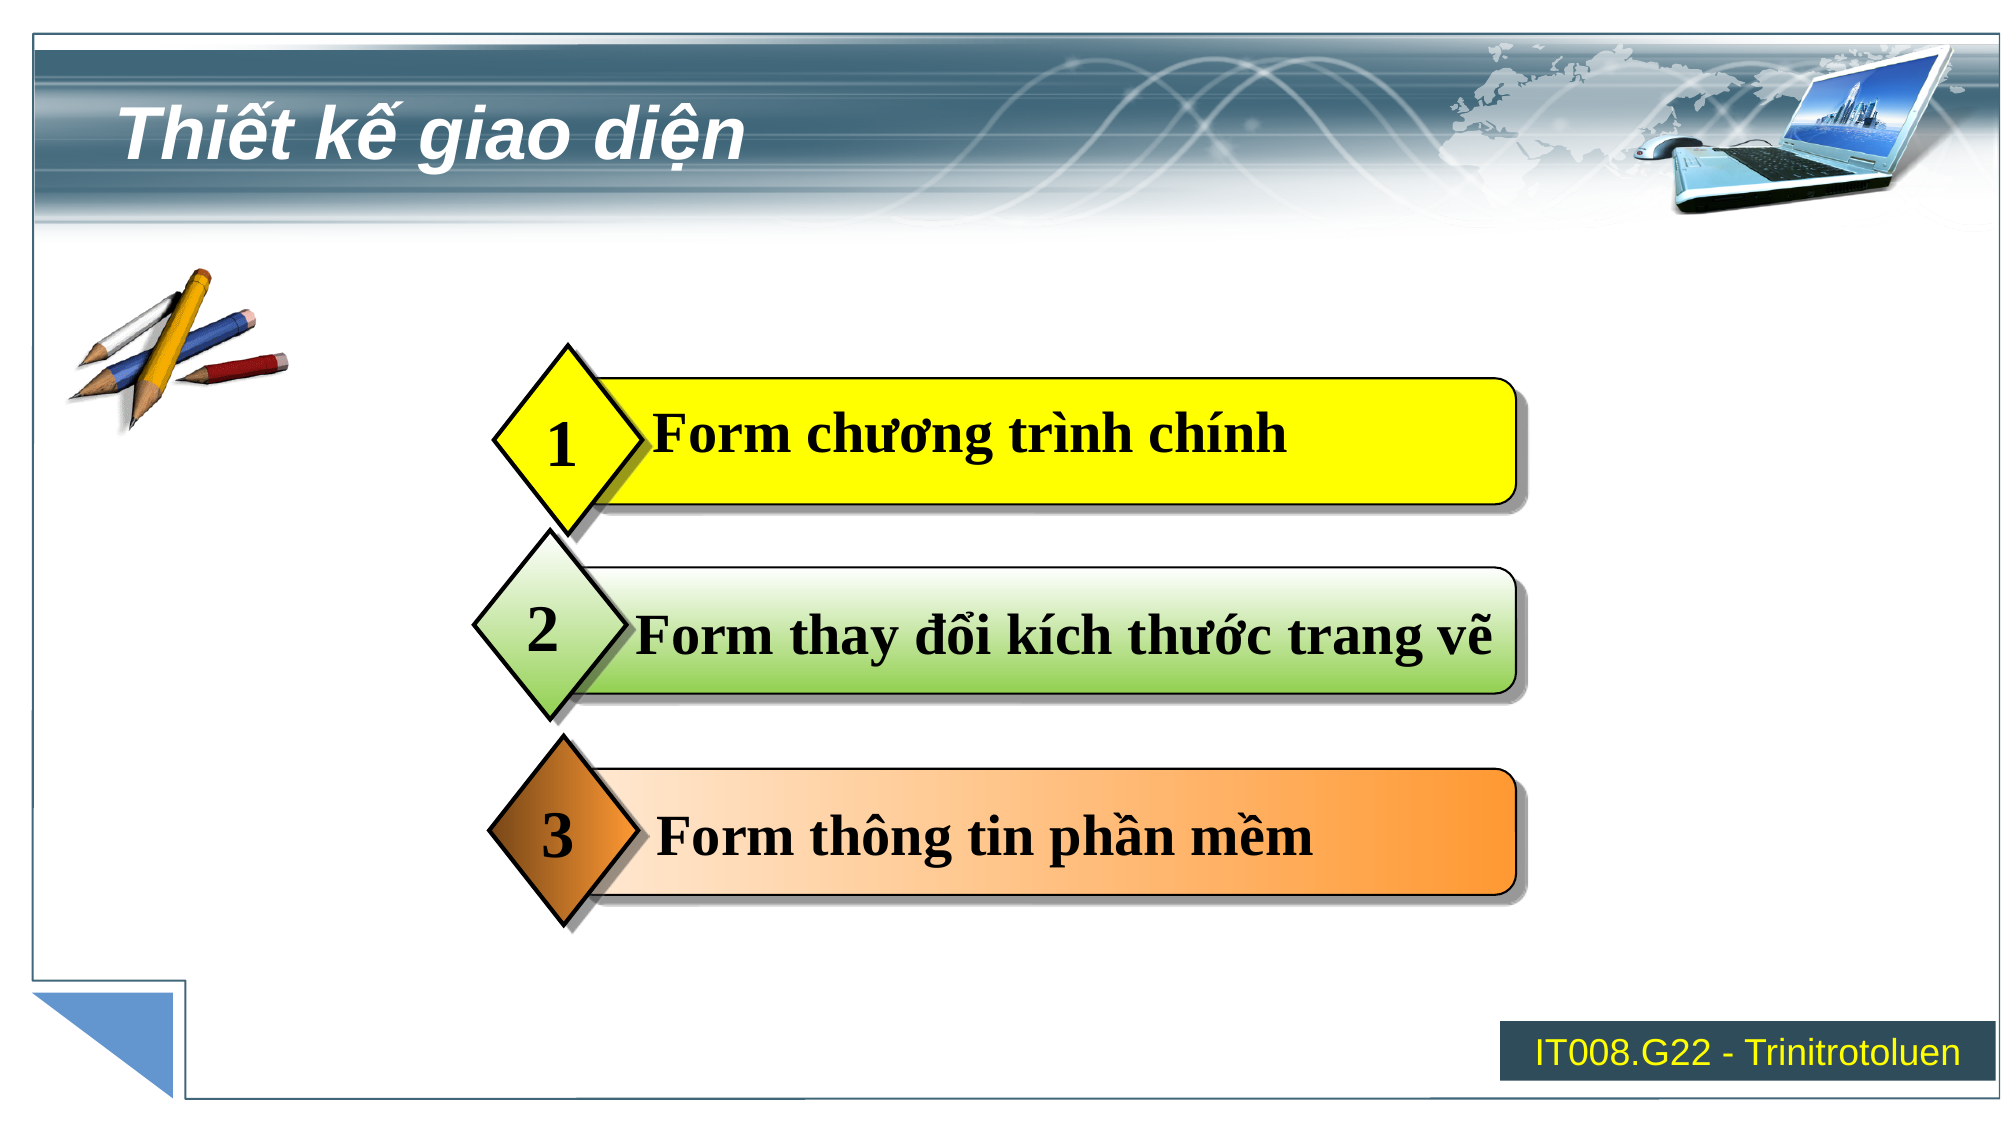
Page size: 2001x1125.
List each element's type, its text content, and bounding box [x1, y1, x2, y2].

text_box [493, 345, 1517, 535]
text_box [473, 529, 1517, 720]
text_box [488, 735, 1517, 926]
picture [35, 35, 1998, 445]
text_box IT008.G22 - Trinitrotoluen [1500, 1021, 1996, 1081]
title Thiết kế giao diện [99, 45, 1450, 216]
